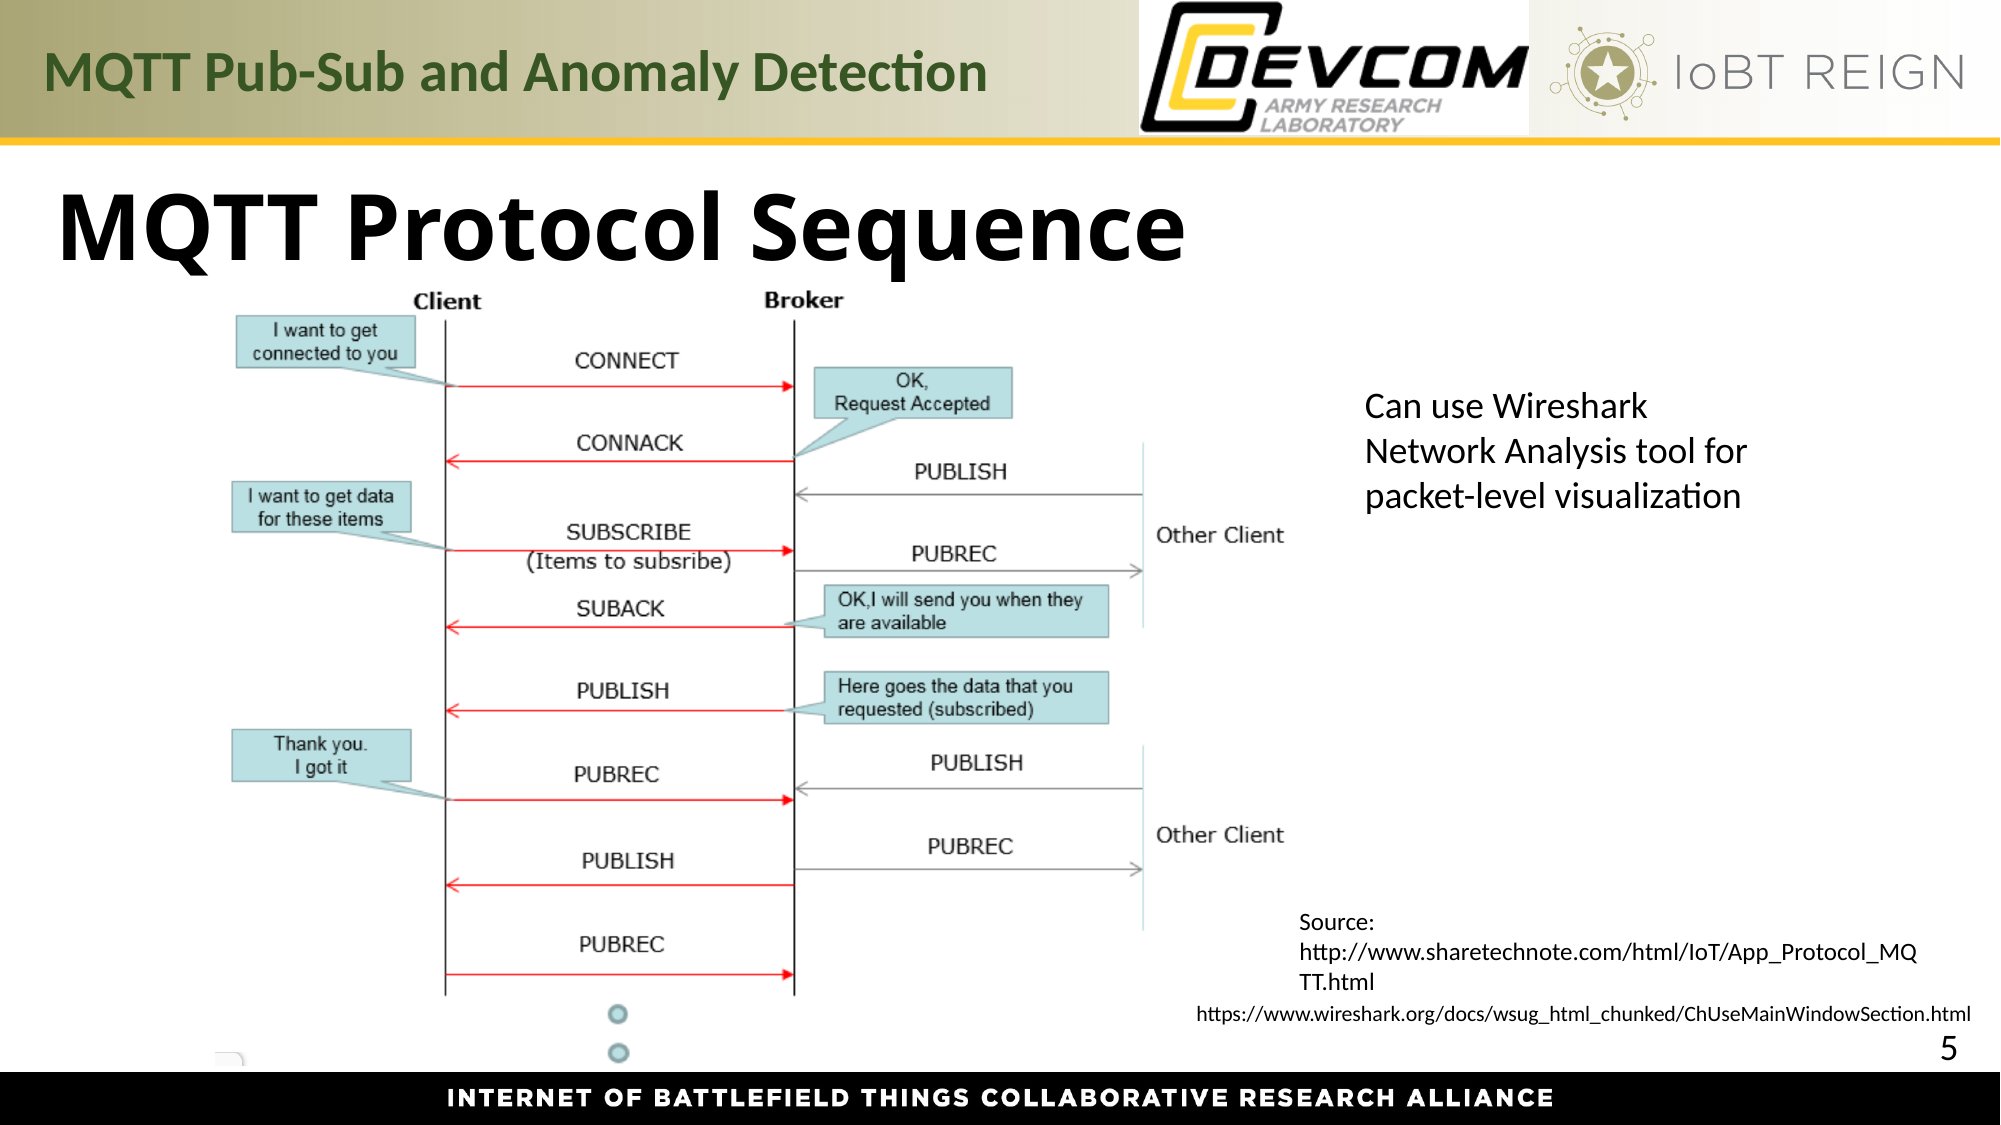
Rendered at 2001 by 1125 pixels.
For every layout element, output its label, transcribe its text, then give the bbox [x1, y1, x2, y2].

picture [215, 277, 1302, 1066]
text_box Source: http://www.sharetechnote.com/html/IoT/App_Protocol_MQTT.html [1302, 898, 1942, 991]
text_box MQTT Protocol Sequence [40, 173, 1925, 392]
text_box Can use Wireshark Network Analysis tool for packet-level visualization [1349, 373, 1766, 524]
text_box https://www.wireshark.org/docs/wsug_html_chunked/ChUseMainWindowSection.html [1302, 991, 2000, 1033]
picture [0, 1072, 2000, 1125]
picture [0, 0, 2000, 146]
slide_number 5 [1924, 1033, 2000, 1076]
